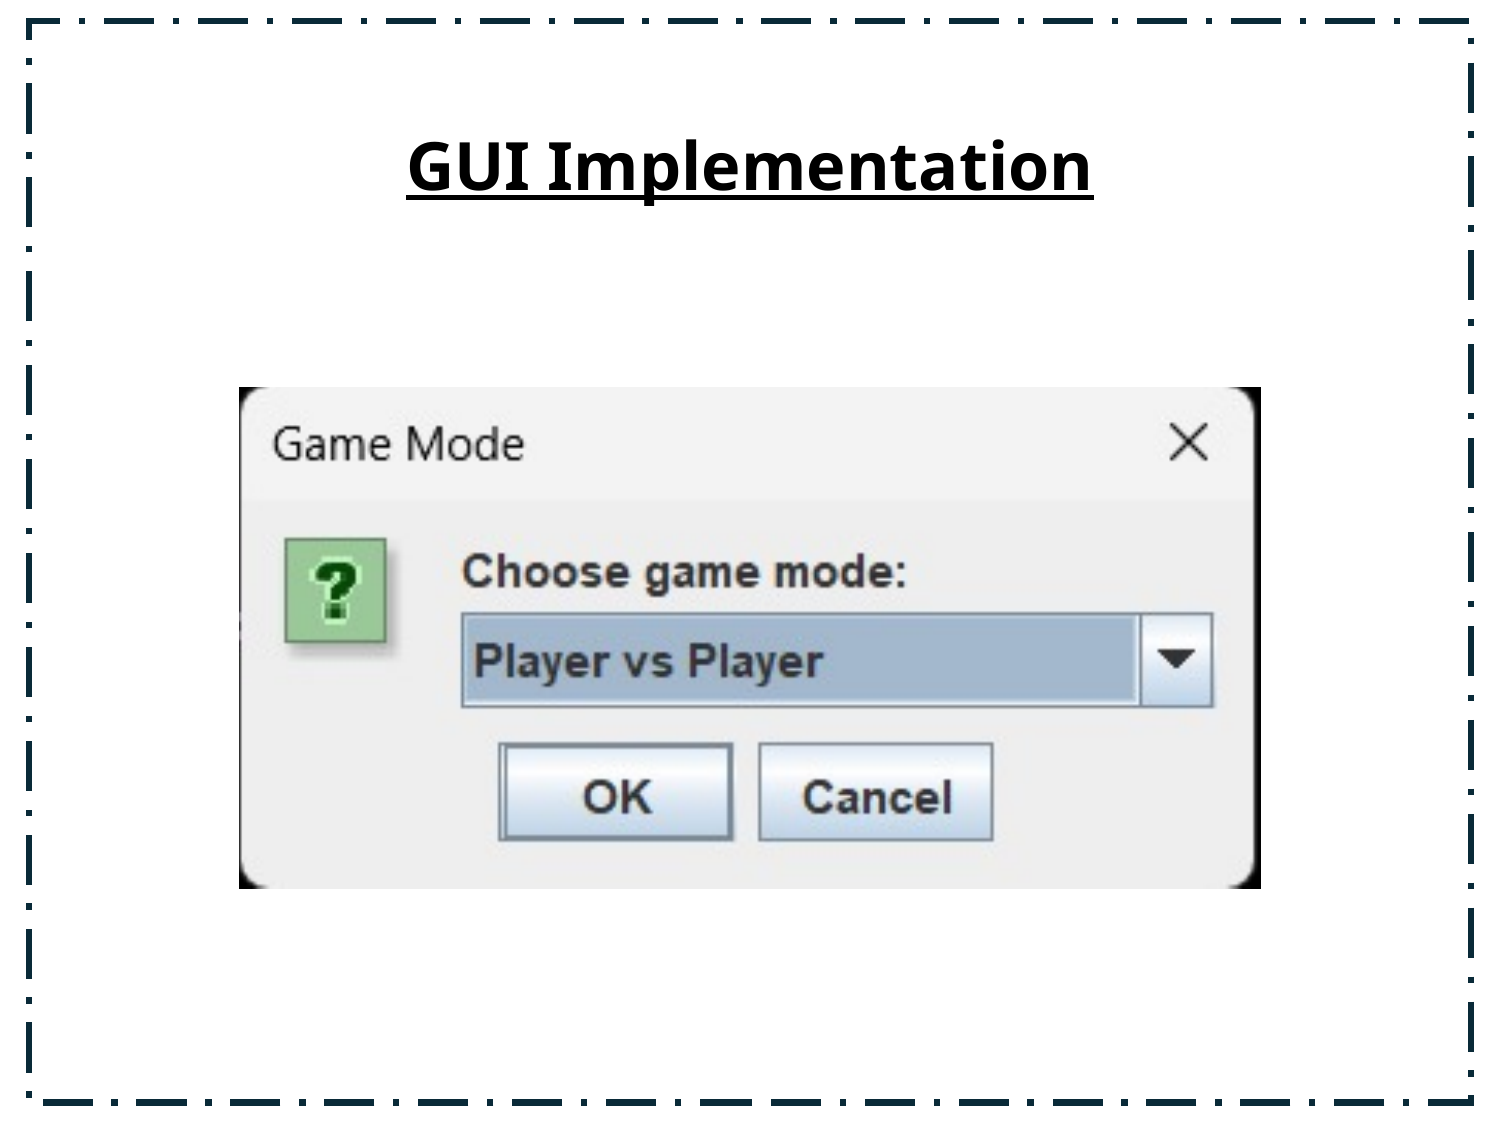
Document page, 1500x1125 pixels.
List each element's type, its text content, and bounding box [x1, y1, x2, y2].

title GUI Implementation [103, 59, 1397, 278]
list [238, 386, 1262, 889]
